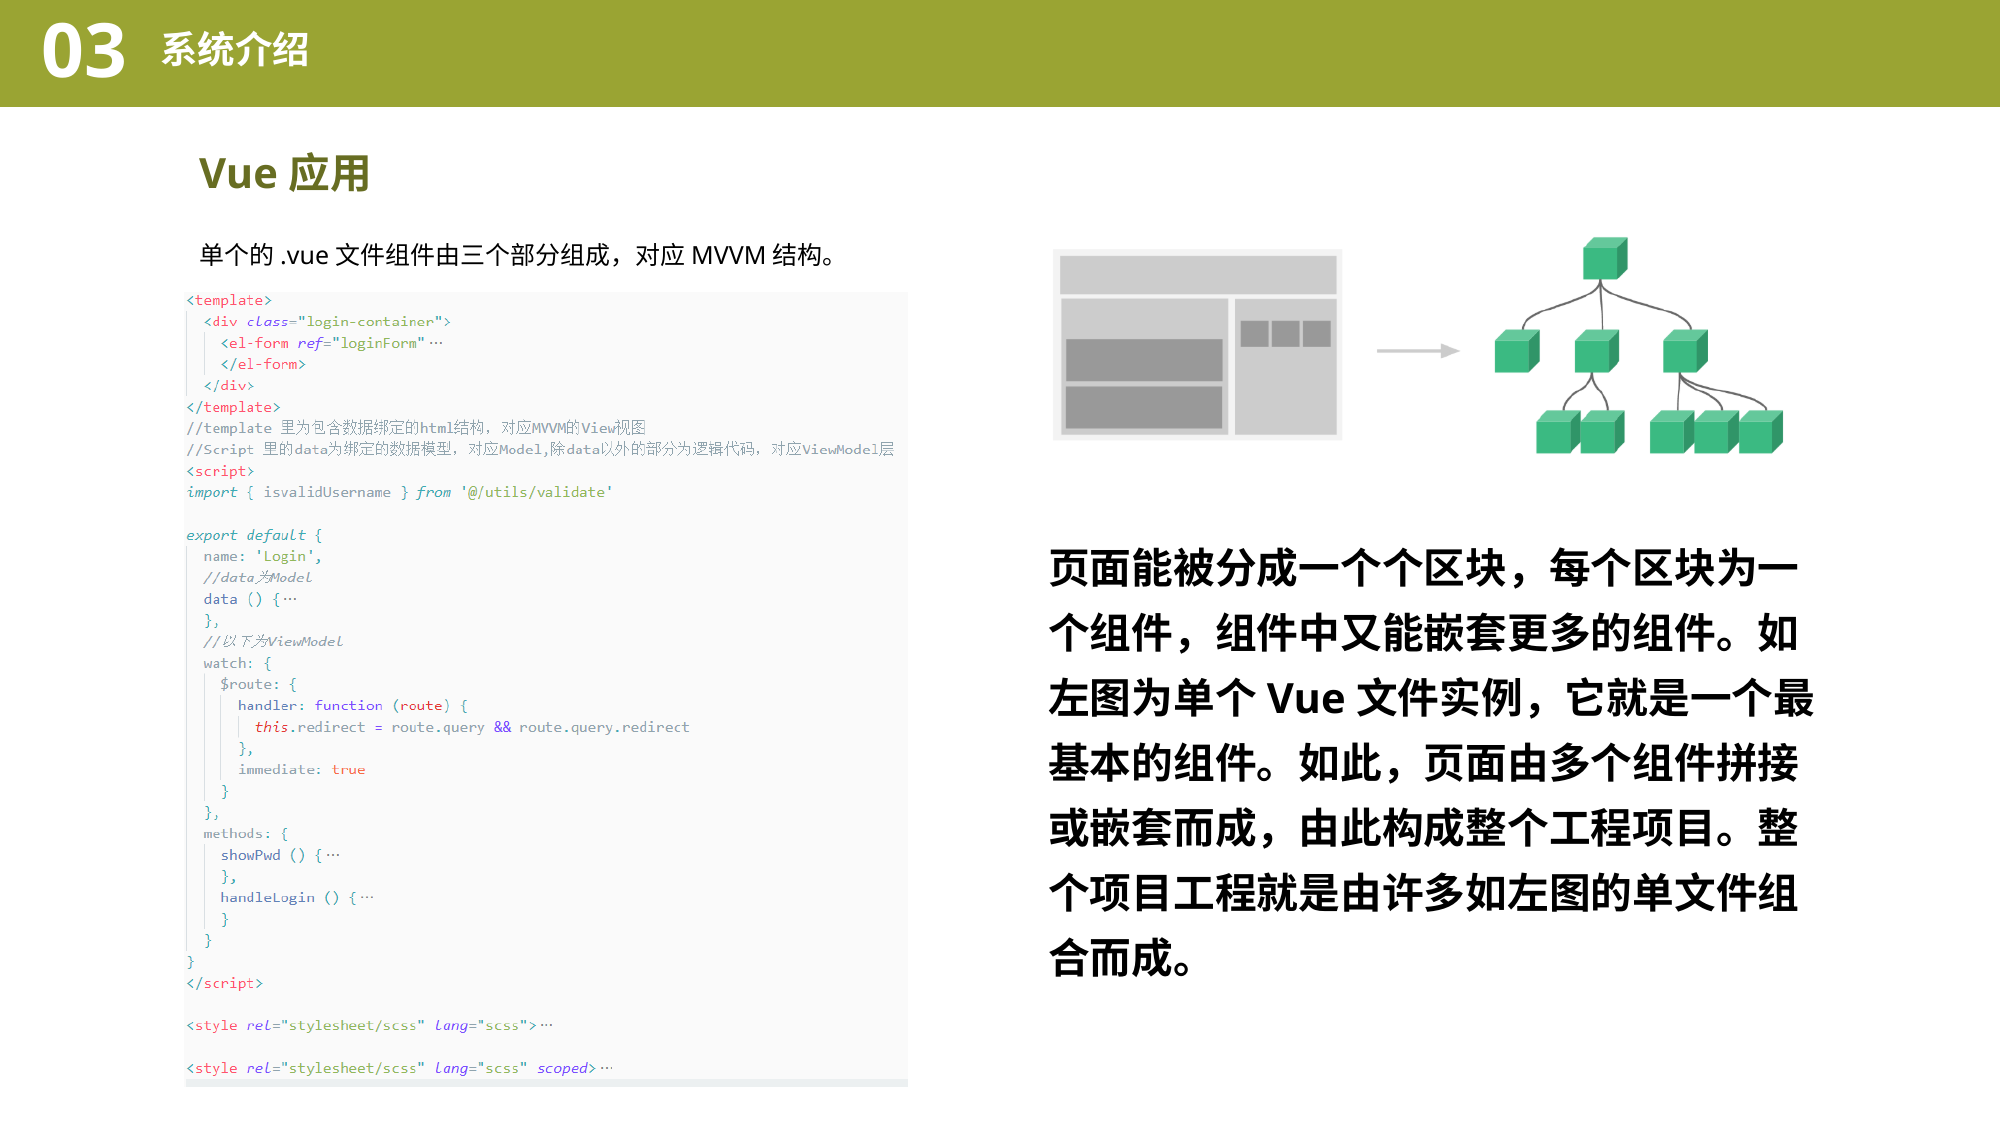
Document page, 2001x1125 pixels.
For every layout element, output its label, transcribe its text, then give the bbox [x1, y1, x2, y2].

list 03 [26, 13, 146, 93]
list 系统介绍 [146, 23, 772, 84]
picture [184, 292, 908, 1087]
text_box 页面能被分成一个个区块，每个区块为一个组件，组件中又能嵌套更多的组件。如左图为单个Vue文件实例，它就是一个最基本的组件。如此，页面由多个组件拼接或嵌套而成，由此构成整个工程项目。整个项目工程就是由许多如左图的单文件组合而成。 [1033, 519, 1853, 1054]
text_box 单个的.vue文件组件由三个部分组成，对应MVVM结构。 [184, 223, 1033, 277]
text_box Vue应用 [184, 124, 664, 205]
picture [1033, 199, 1802, 470]
